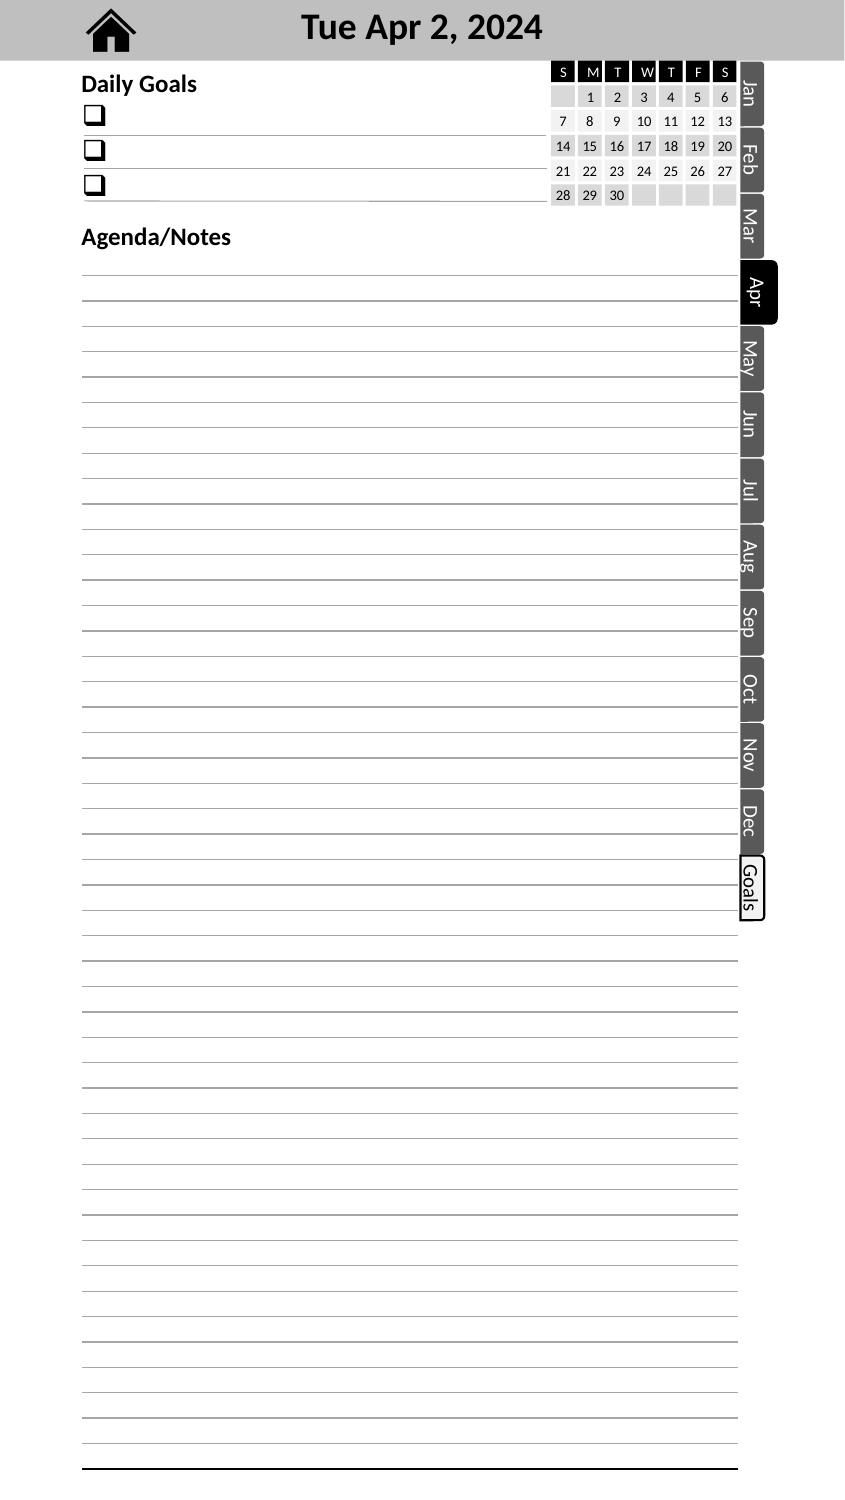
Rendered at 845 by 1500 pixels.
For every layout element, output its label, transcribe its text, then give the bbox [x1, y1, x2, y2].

list Tue Apr 2, 2024 [190, 0, 655, 61]
picture [82, 1, 140, 59]
